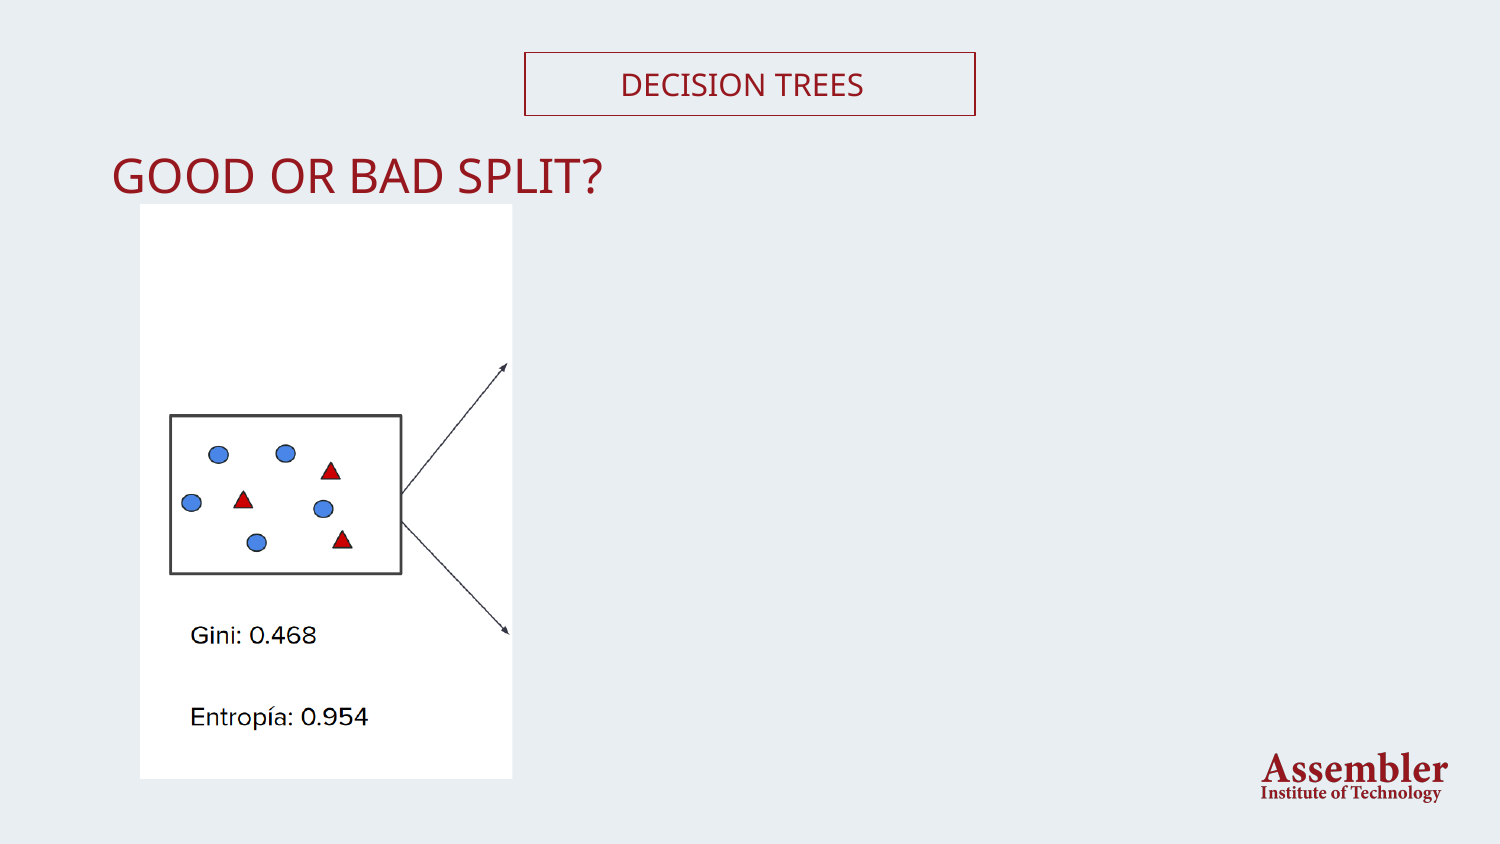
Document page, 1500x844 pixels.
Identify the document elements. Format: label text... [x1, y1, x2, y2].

text_box GOOD OR BAD SPLIT? [96, 130, 872, 219]
picture [1261, 752, 1448, 803]
text_box DECISION TREES [469, 50, 1016, 118]
picture [139, 203, 513, 779]
